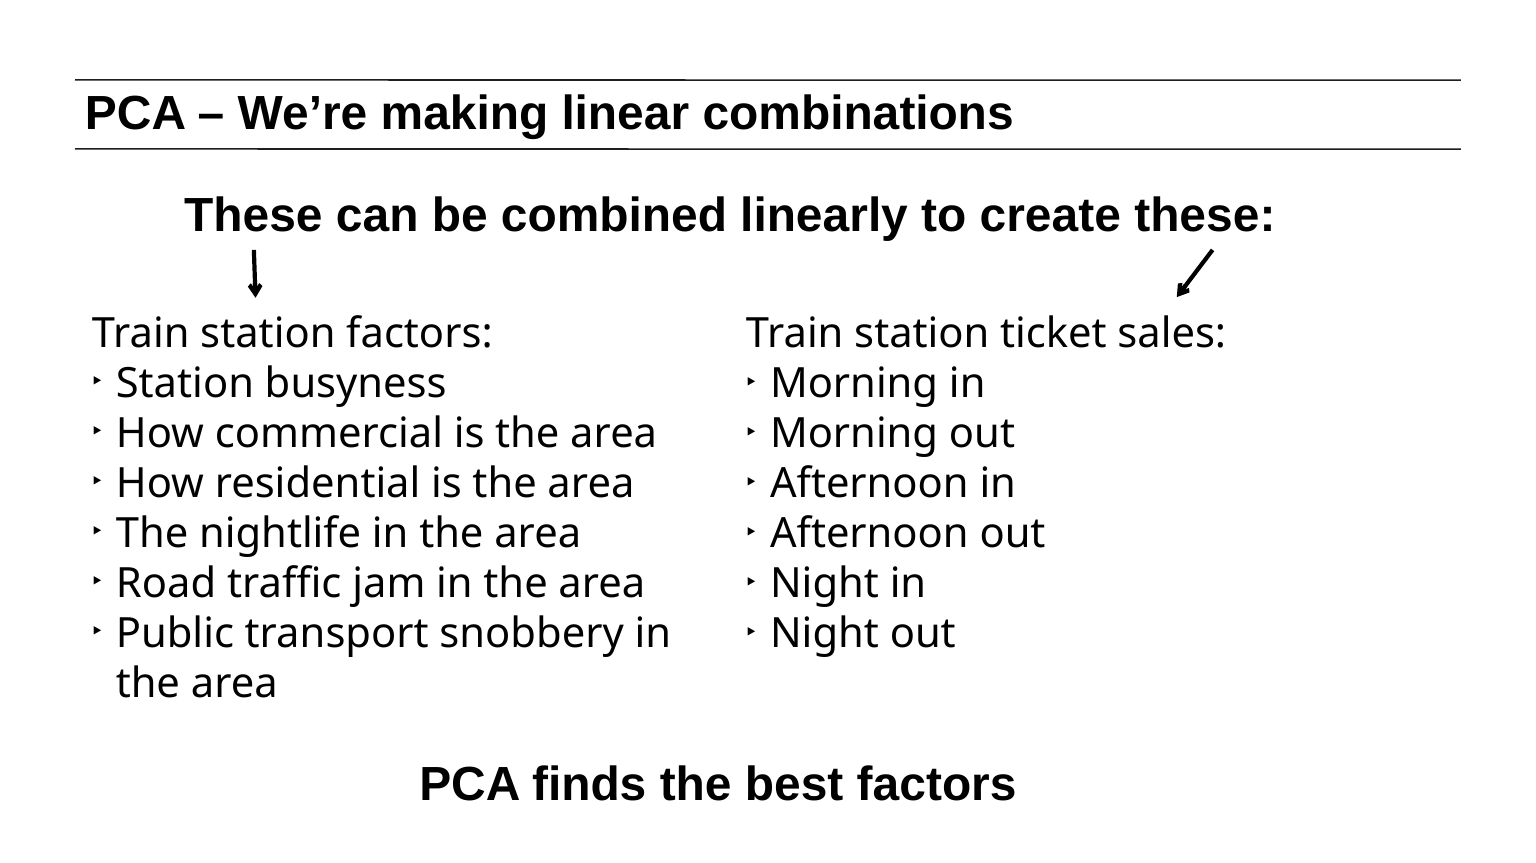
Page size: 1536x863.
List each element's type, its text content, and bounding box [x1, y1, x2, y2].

text_box These can be combined linearly to create these: [175, 175, 1286, 250]
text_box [1176, 249, 1213, 298]
title PCA – We’re making linear combinations [76, 82, 1369, 153]
list Train station ticket sales: Morning in Morning out Afternoon in Afternoon out Night in Night out [730, 297, 1335, 722]
text_box Train station factors: Station busyness How commercial is the area How residential is the area The nightlife in the area Road traffic jam in the area Public transport snobbery in the area [76, 297, 680, 746]
text_box PCA finds the best factors [410, 744, 1026, 819]
